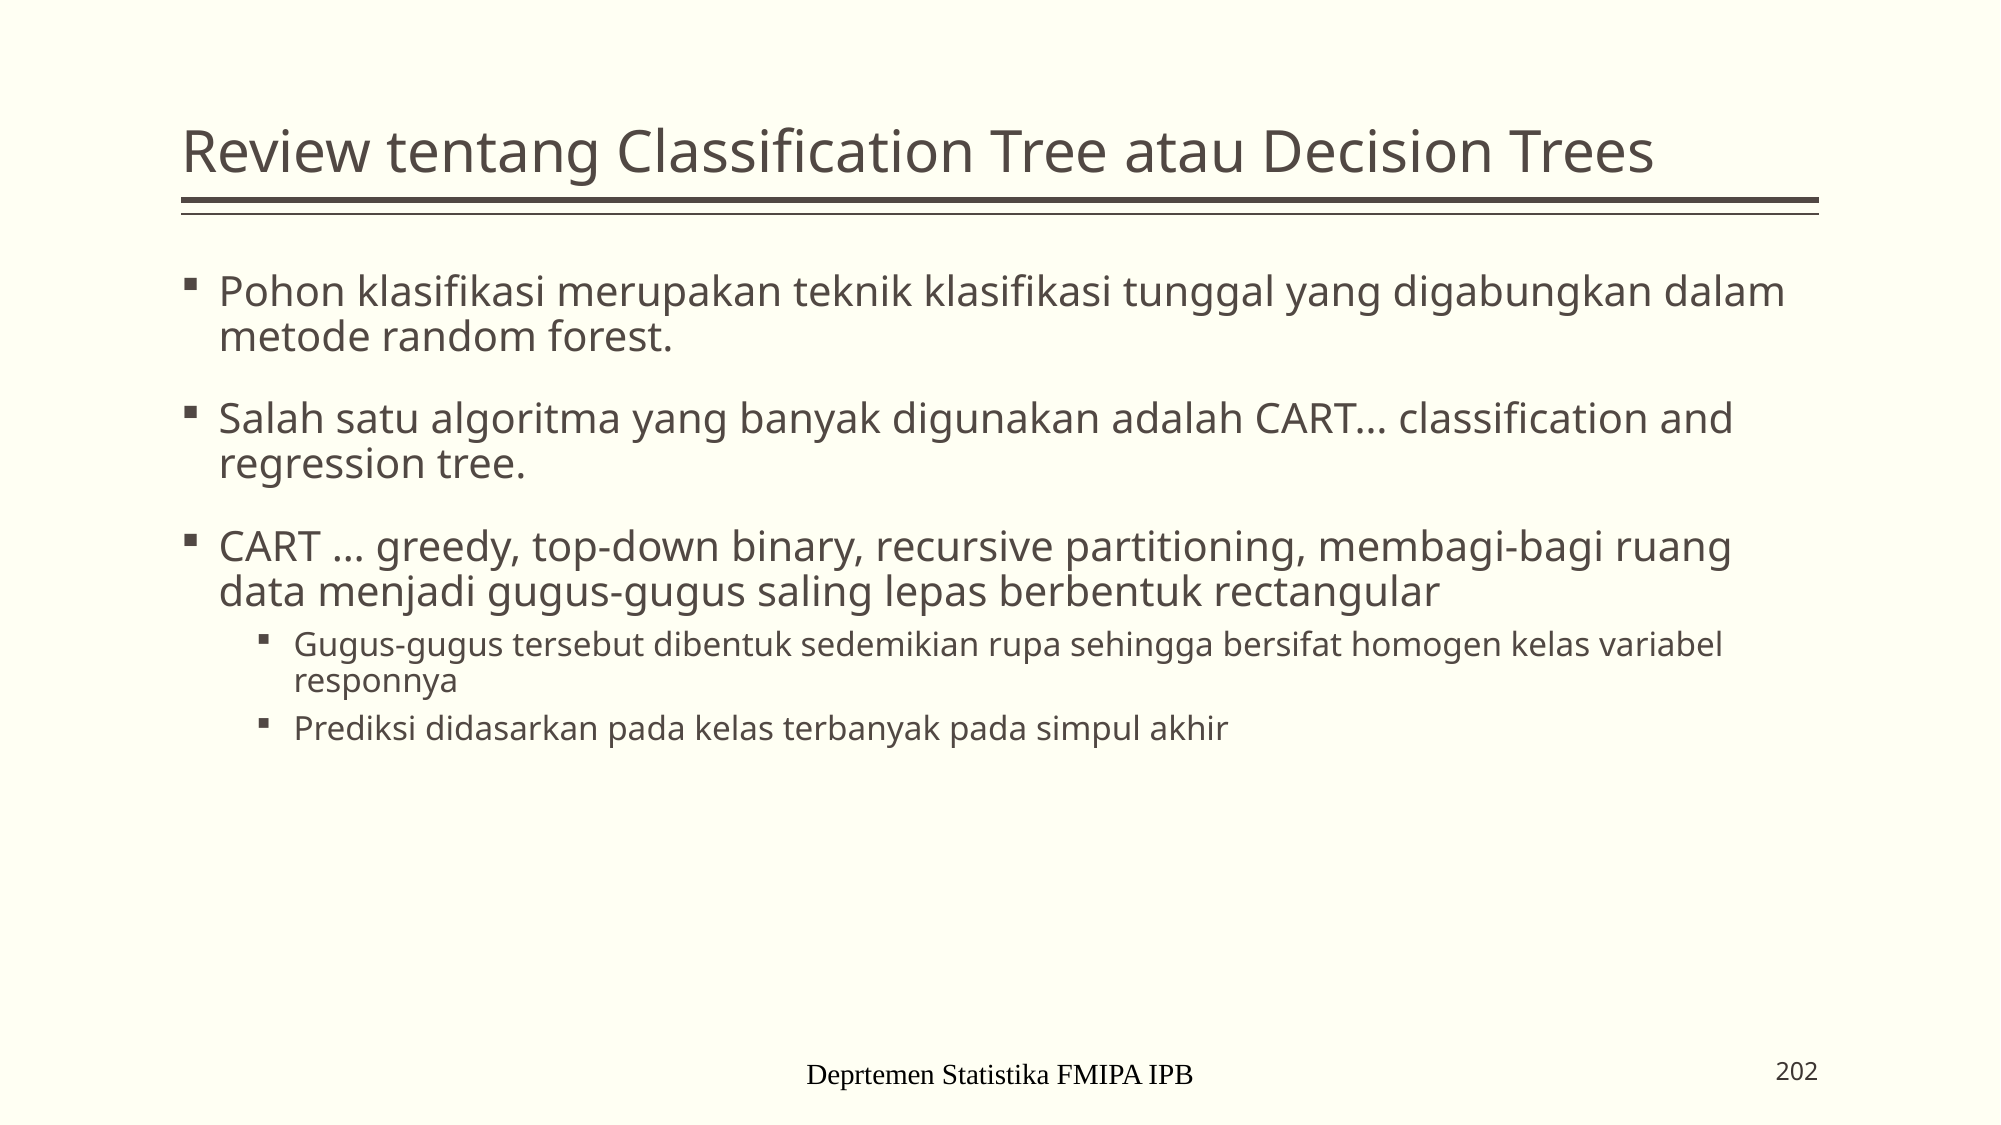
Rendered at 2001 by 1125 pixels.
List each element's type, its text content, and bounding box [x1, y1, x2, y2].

list Pohon klasifikasi merupakan teknik klasifikasi tunggal yang digabungkan dalam metode random forest. Salah satu algoritma yang banyak digunakan adalah CART… classification and regression tree. CART … greedy, top-down binary, recursive partitioning, membagi-bagi ruang data menjadi gugus-gugus saling lepas berbentuk rectangular Gugus-gugus tersebut dibentuk sedemikian rupa sehingga bersifat homogen kelas variabel responnya Prediksi didasarkan pada kelas terbanyak pada simpul akhir [181, 262, 1819, 1013]
slide_number 202 [1518, 1042, 1819, 1103]
footer Deprtemen Statistika FMIPA IPB [481, 1042, 1518, 1103]
title Review tentang Classification Tree atau Decision Trees [181, 12, 1819, 193]
